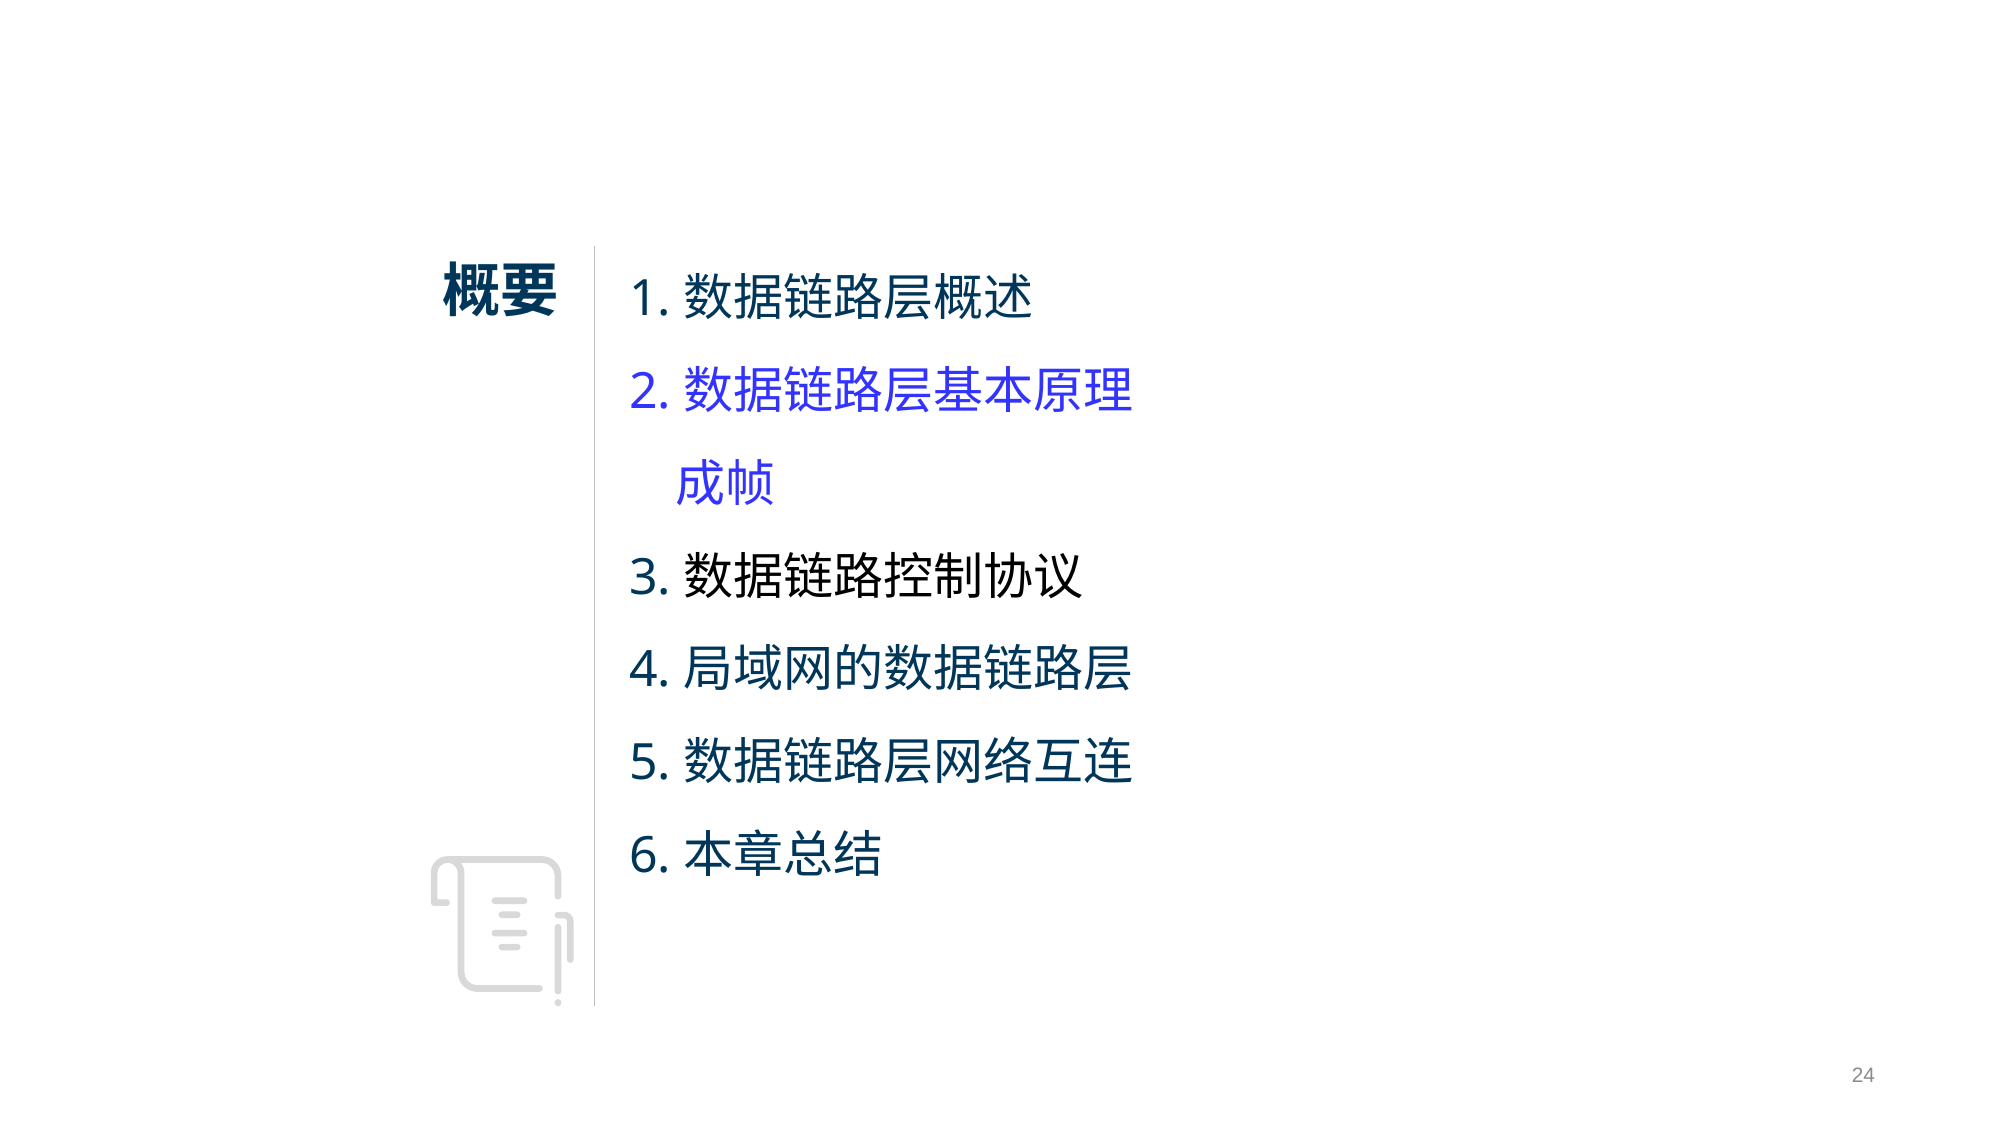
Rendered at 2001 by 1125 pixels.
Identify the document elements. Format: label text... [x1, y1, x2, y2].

slide_number 24 [1712, 1051, 1890, 1097]
list 1.数据链路层概述 2.数据链路层基本原理 成帧 3.数据链路控制协议 4.局域网的数据链路层层 5.数据链路层网络互连 6.本章总结 [614, 246, 1890, 1007]
